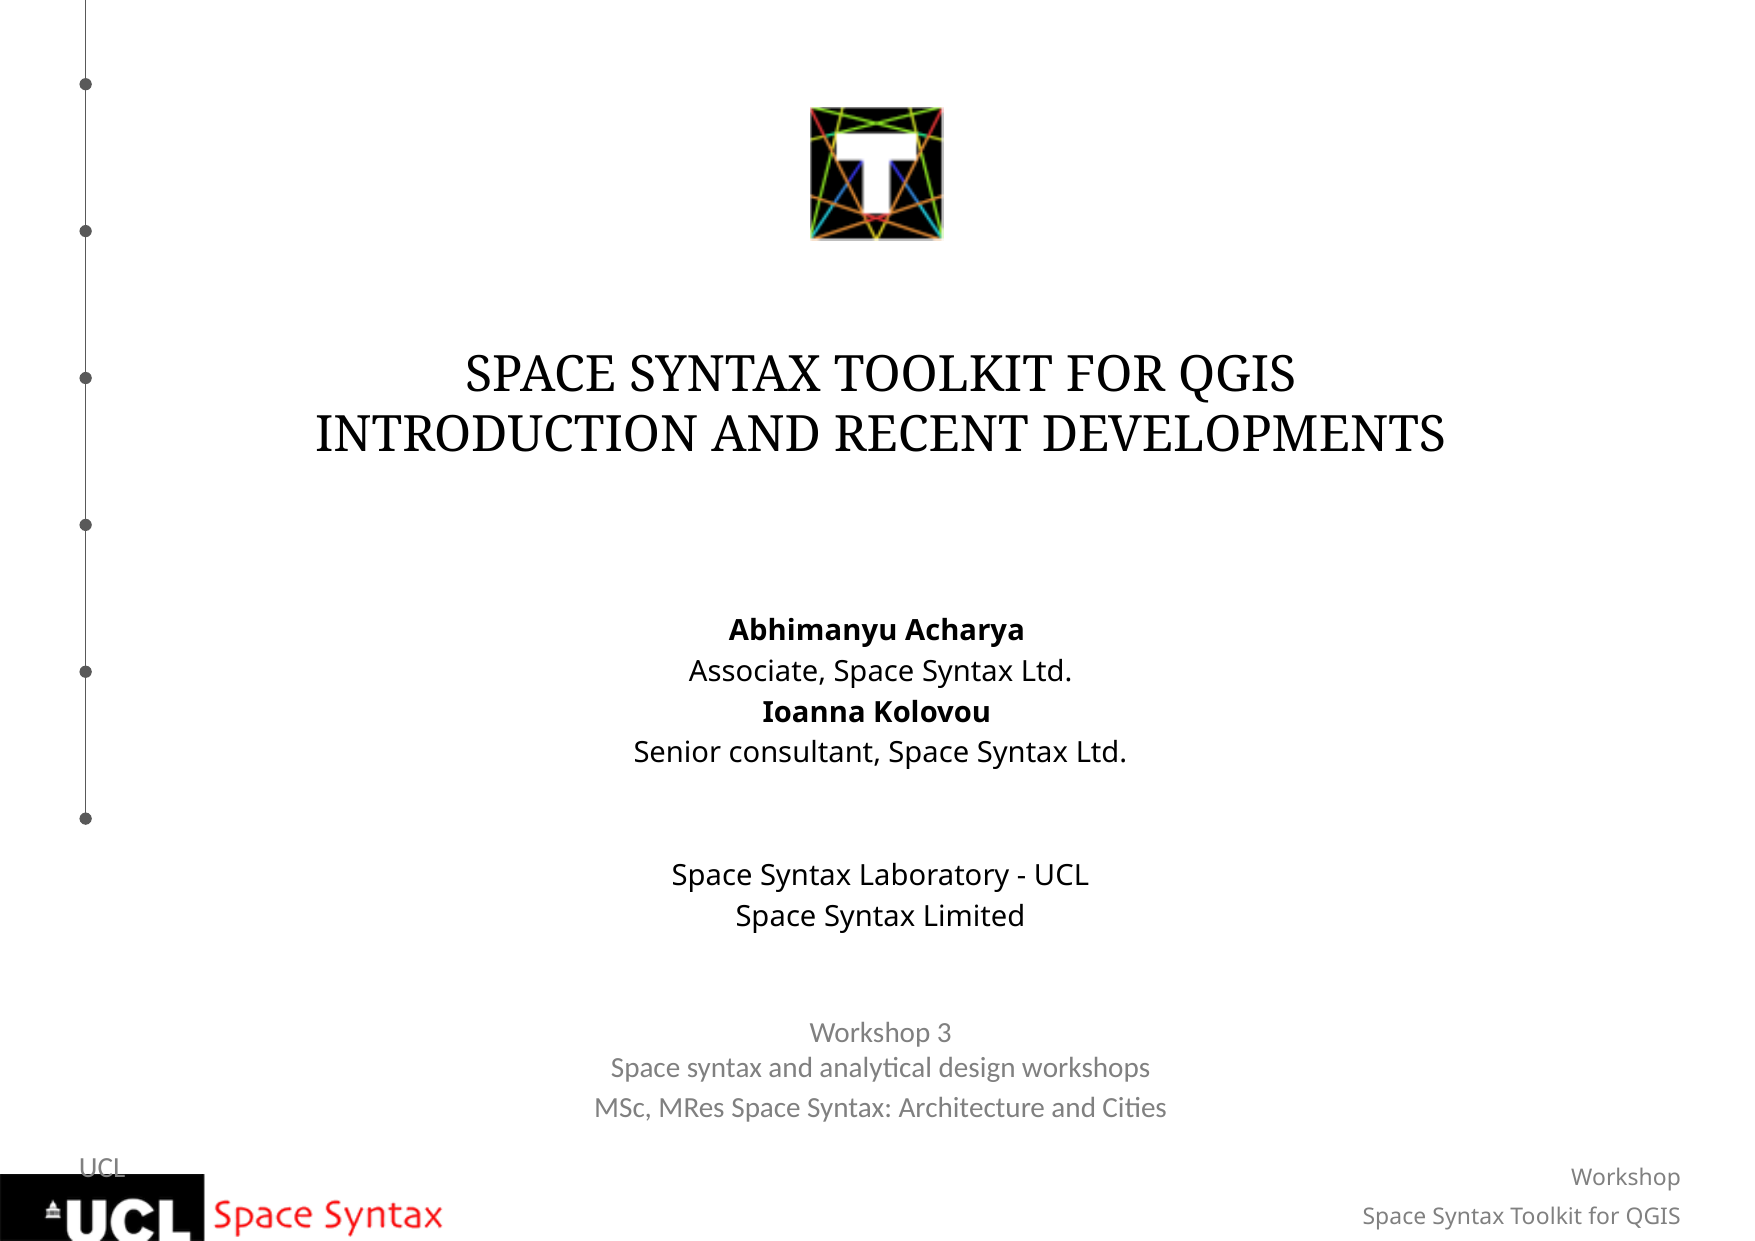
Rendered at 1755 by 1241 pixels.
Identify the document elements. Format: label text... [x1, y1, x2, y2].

picture [0, 1174, 528, 1241]
picture [809, 106, 944, 241]
text_box Abhimanyu Acharya Associate, Space Syntax Ltd. Ioanna Kolovou Senior consultant, Space Syntax Ltd. Space Syntax Laboratory - UCL Space Syntax Limited Workshop 3 Space syntax and analytical design workshops MSc, MRes Space Syntax: Architecture and Cities UCL [64, 563, 1698, 1173]
text_box Space Syntax Toolkit for QGIS Introduction and recent developments [64, 334, 1698, 469]
